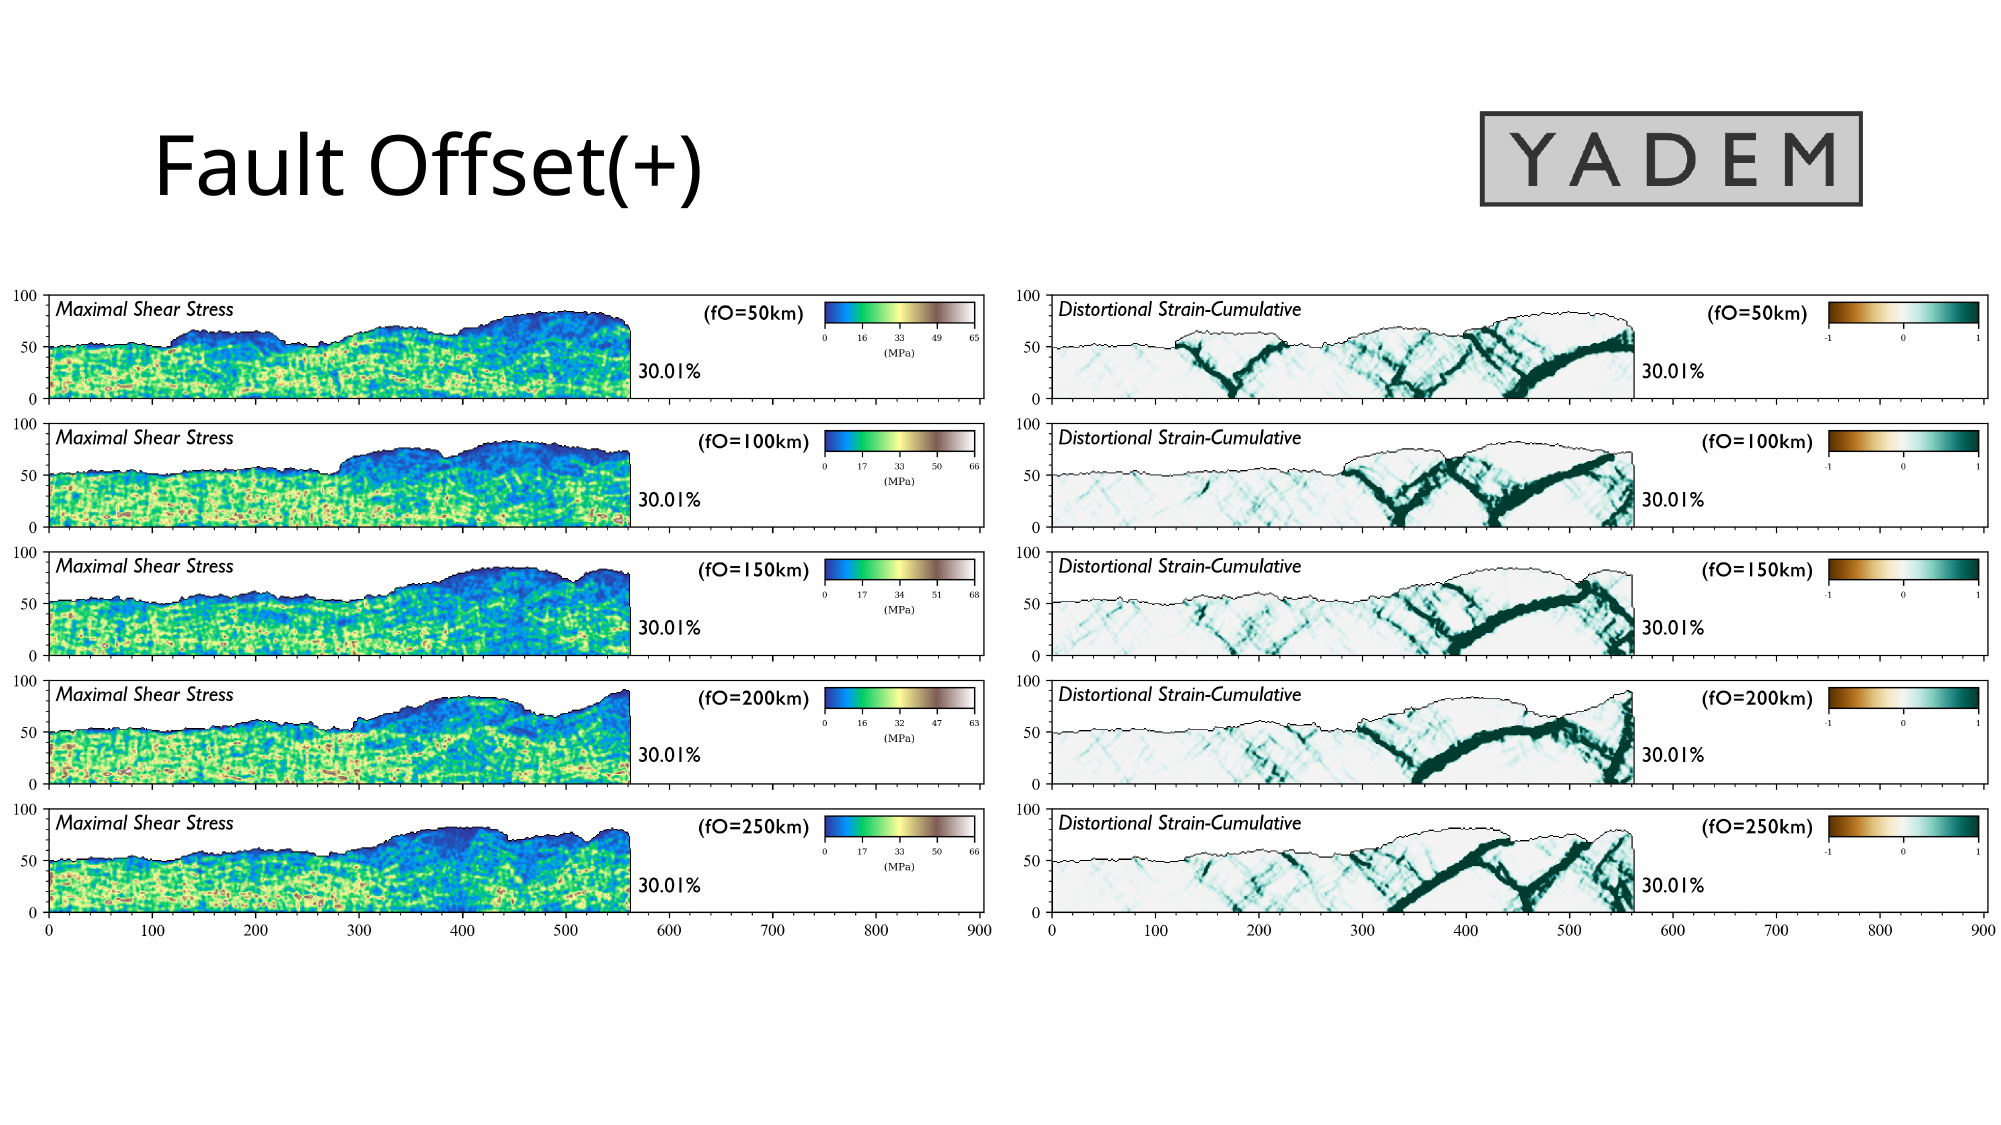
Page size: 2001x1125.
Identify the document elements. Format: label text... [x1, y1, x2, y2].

picture [1004, 277, 2000, 951]
title Fault Offset(+) [137, 59, 1863, 277]
picture [1479, 111, 1863, 207]
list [0, 277, 1004, 951]
